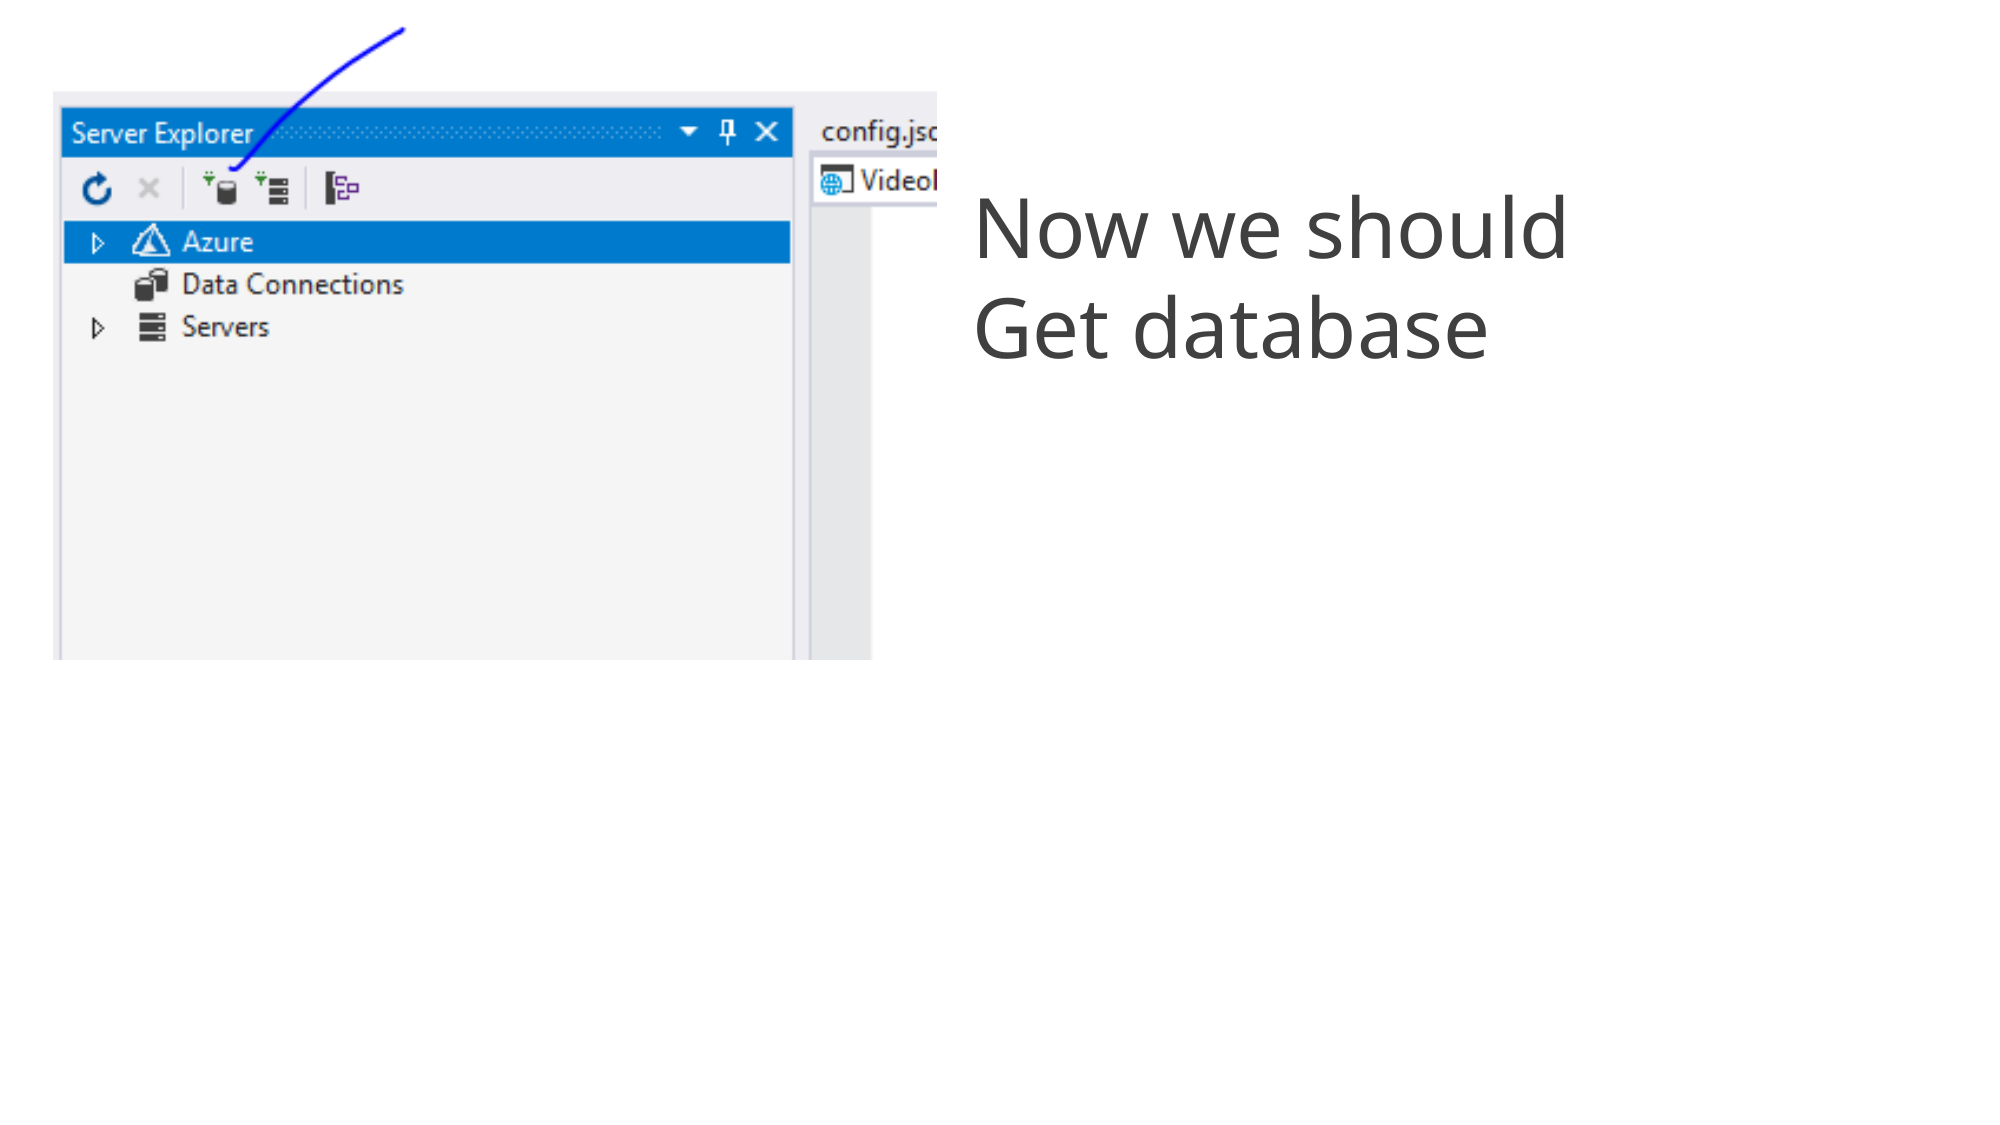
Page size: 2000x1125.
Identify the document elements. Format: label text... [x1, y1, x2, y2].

text_box Now we should Get database [972, 175, 1572, 376]
picture [52, 26, 937, 661]
